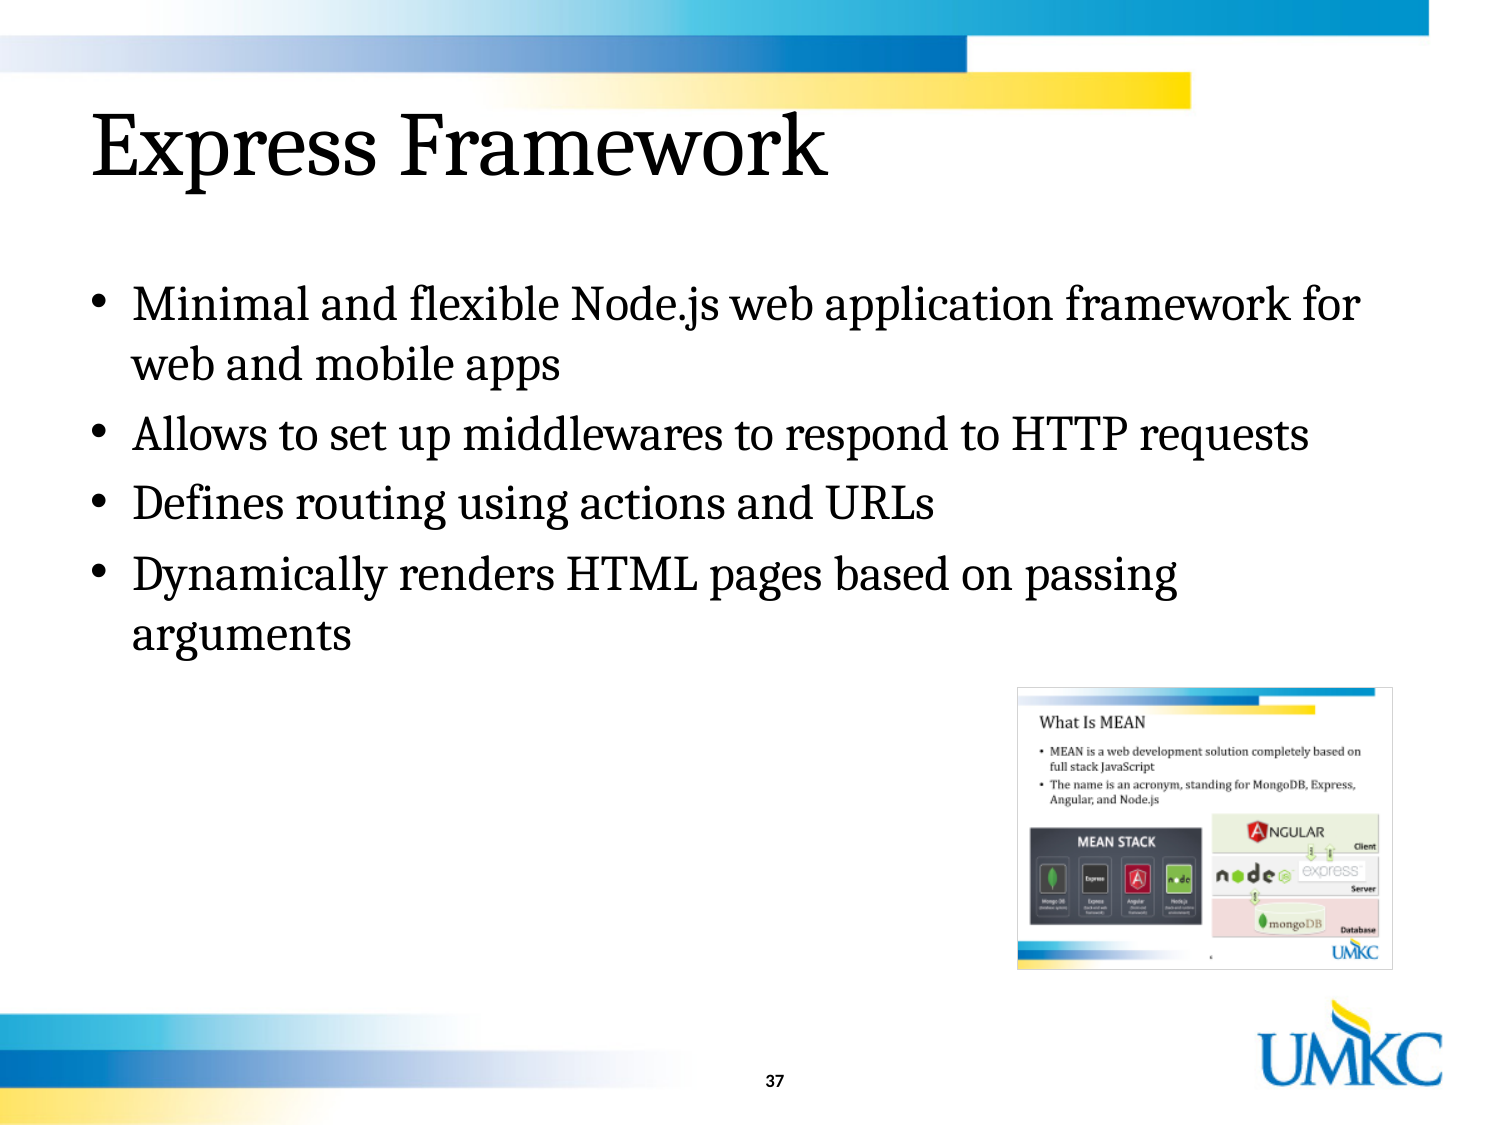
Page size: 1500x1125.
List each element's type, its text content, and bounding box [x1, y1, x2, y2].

picture [0, 0, 1500, 1125]
title Express Framework [75, 45, 1425, 233]
list Minimal and flexible Node.js web application framework for web and mobile apps Allows to set up middlewares to respond to HTTP requests Defines routing using actions and URLs Dynamically renders HTML pages based on passing arguments [75, 262, 1425, 1020]
slide_number 37 [600, 1050, 950, 1110]
